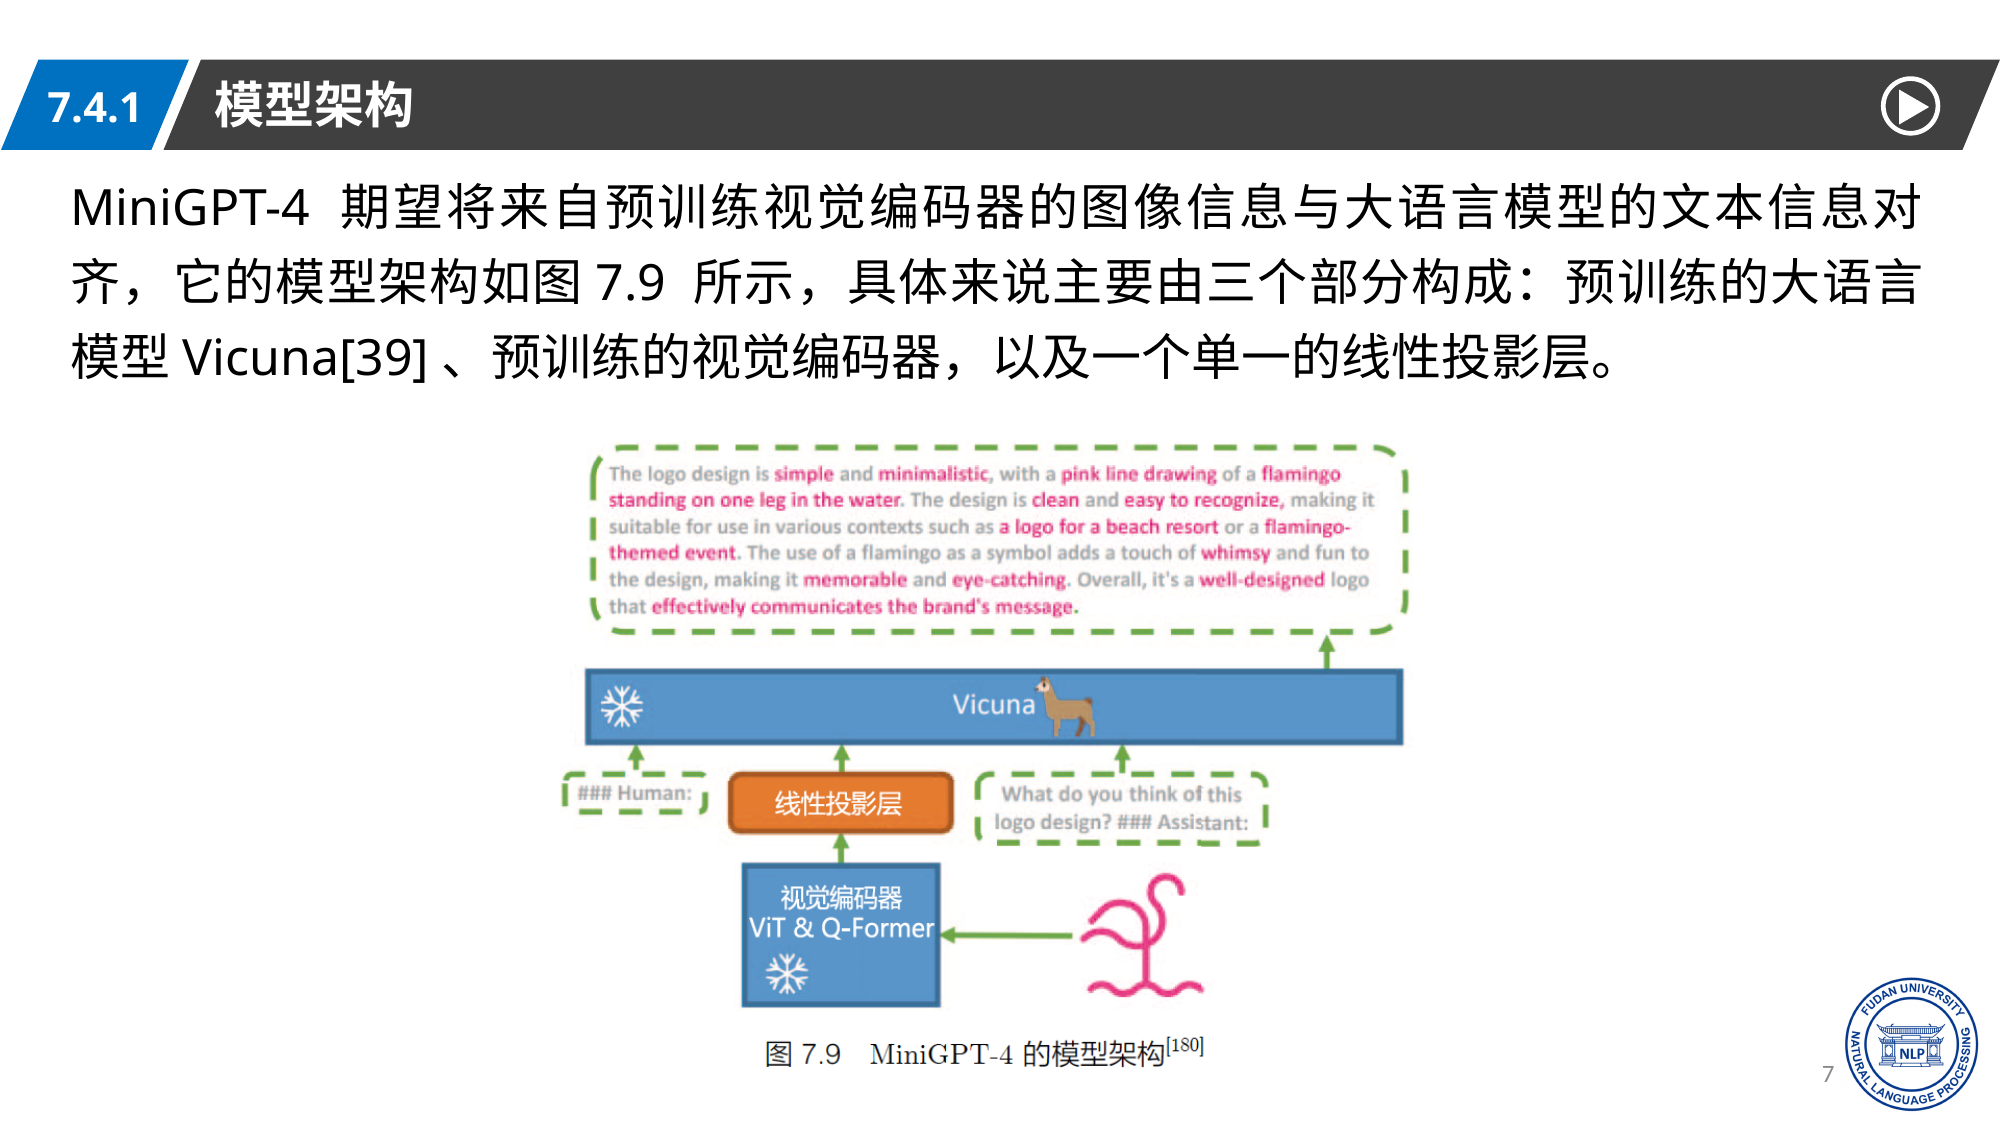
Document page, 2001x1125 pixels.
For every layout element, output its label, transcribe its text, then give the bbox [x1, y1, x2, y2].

text_box 7.4.1 [26, 73, 164, 138]
text_box [163, 59, 2000, 150]
text_box [1, 89, 157, 150]
picture [1834, 972, 1985, 1117]
picture [522, 414, 1472, 1092]
text_box 模型架构 [199, 66, 430, 142]
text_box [1883, 78, 1939, 134]
text_box MiniGPT-4 期望将来自预训练视觉编码器的图像信息与大语言模型的文本信息对齐，它的模型架构如图7.9 所示，具体来说主要由三个部分构成：预训练的大语言模型Vicuna[39]、预训练的视觉编码器，以及一个单一的线性投影层。 [55, 153, 1939, 393]
text_box [32, 59, 189, 120]
slide_number 72 [1412, 1042, 1863, 1103]
